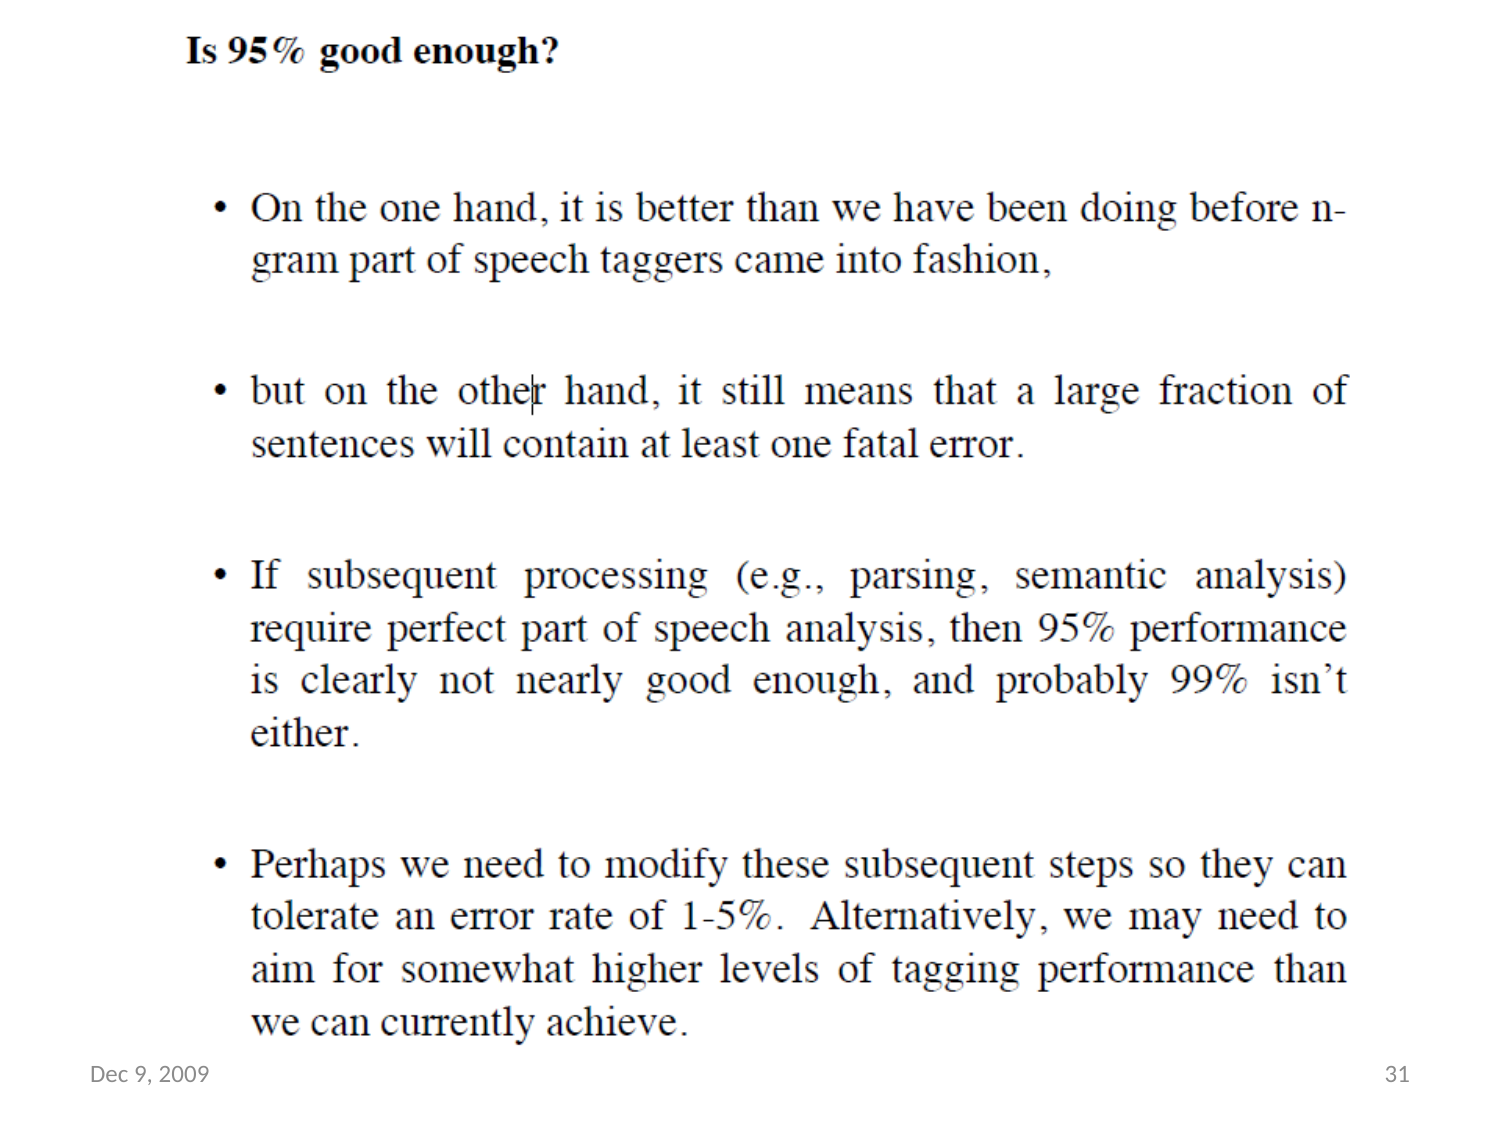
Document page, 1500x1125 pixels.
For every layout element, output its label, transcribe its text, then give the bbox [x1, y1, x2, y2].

slide_number 31 [1074, 1042, 1425, 1103]
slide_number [75, 1042, 425, 1103]
picture [162, 0, 1351, 1063]
